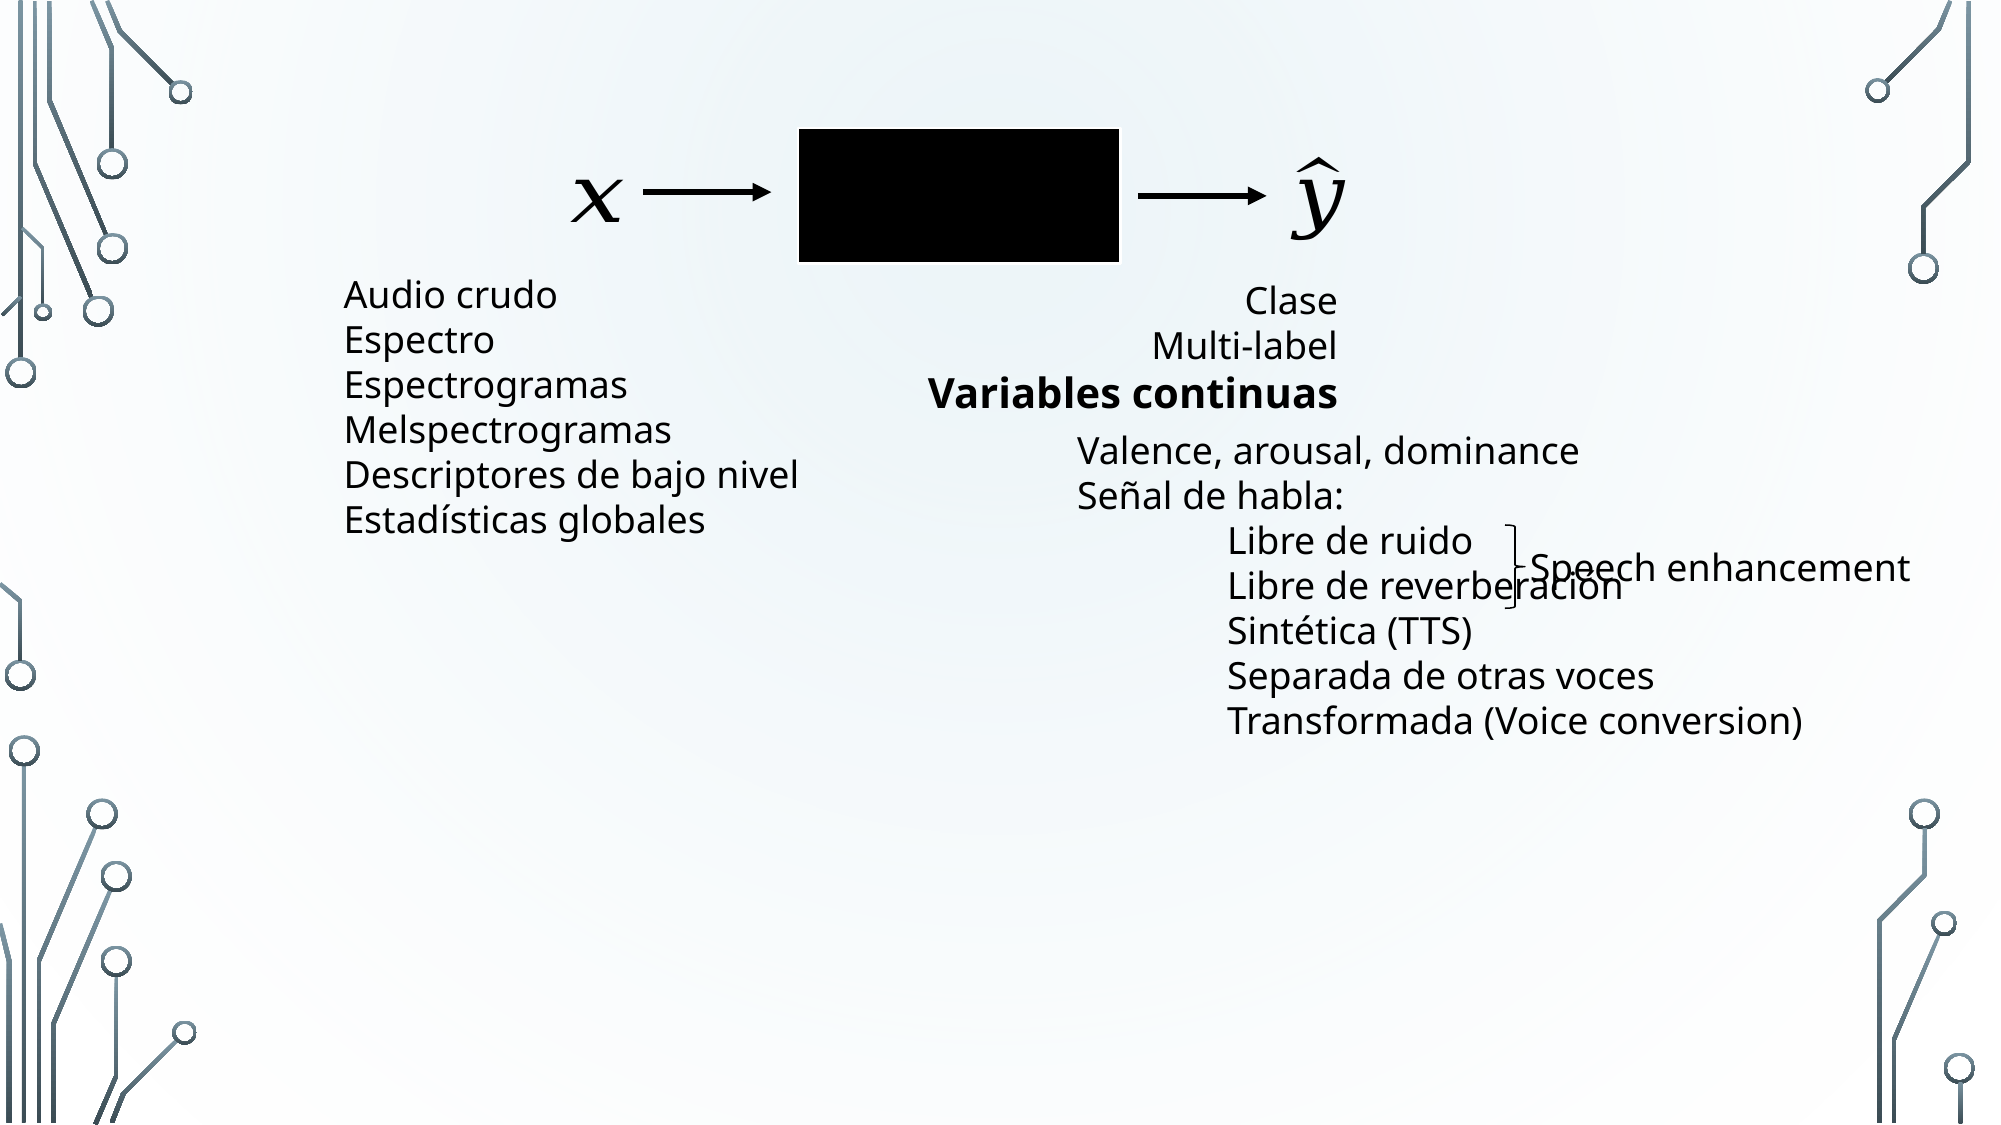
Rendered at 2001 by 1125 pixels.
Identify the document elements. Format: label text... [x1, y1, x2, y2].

text_box [1504, 524, 1516, 610]
text_box [797, 127, 1122, 265]
text_box Valence, arousal, dominance Señal de habla: Libre de ruido Libre de reverberación Sintética (TTS) Separada de otras voces Transformada (Voice conversion) [1062, 419, 1939, 840]
text_box Audio crudo Espectro Espectrogramas Melspectrogramas Descriptores de bajo nivel Estadísticas globales [328, 263, 822, 549]
text_box Clase Multi-label Variables continuas [860, 269, 1354, 425]
text_box Speech enhancement [1515, 536, 1943, 597]
